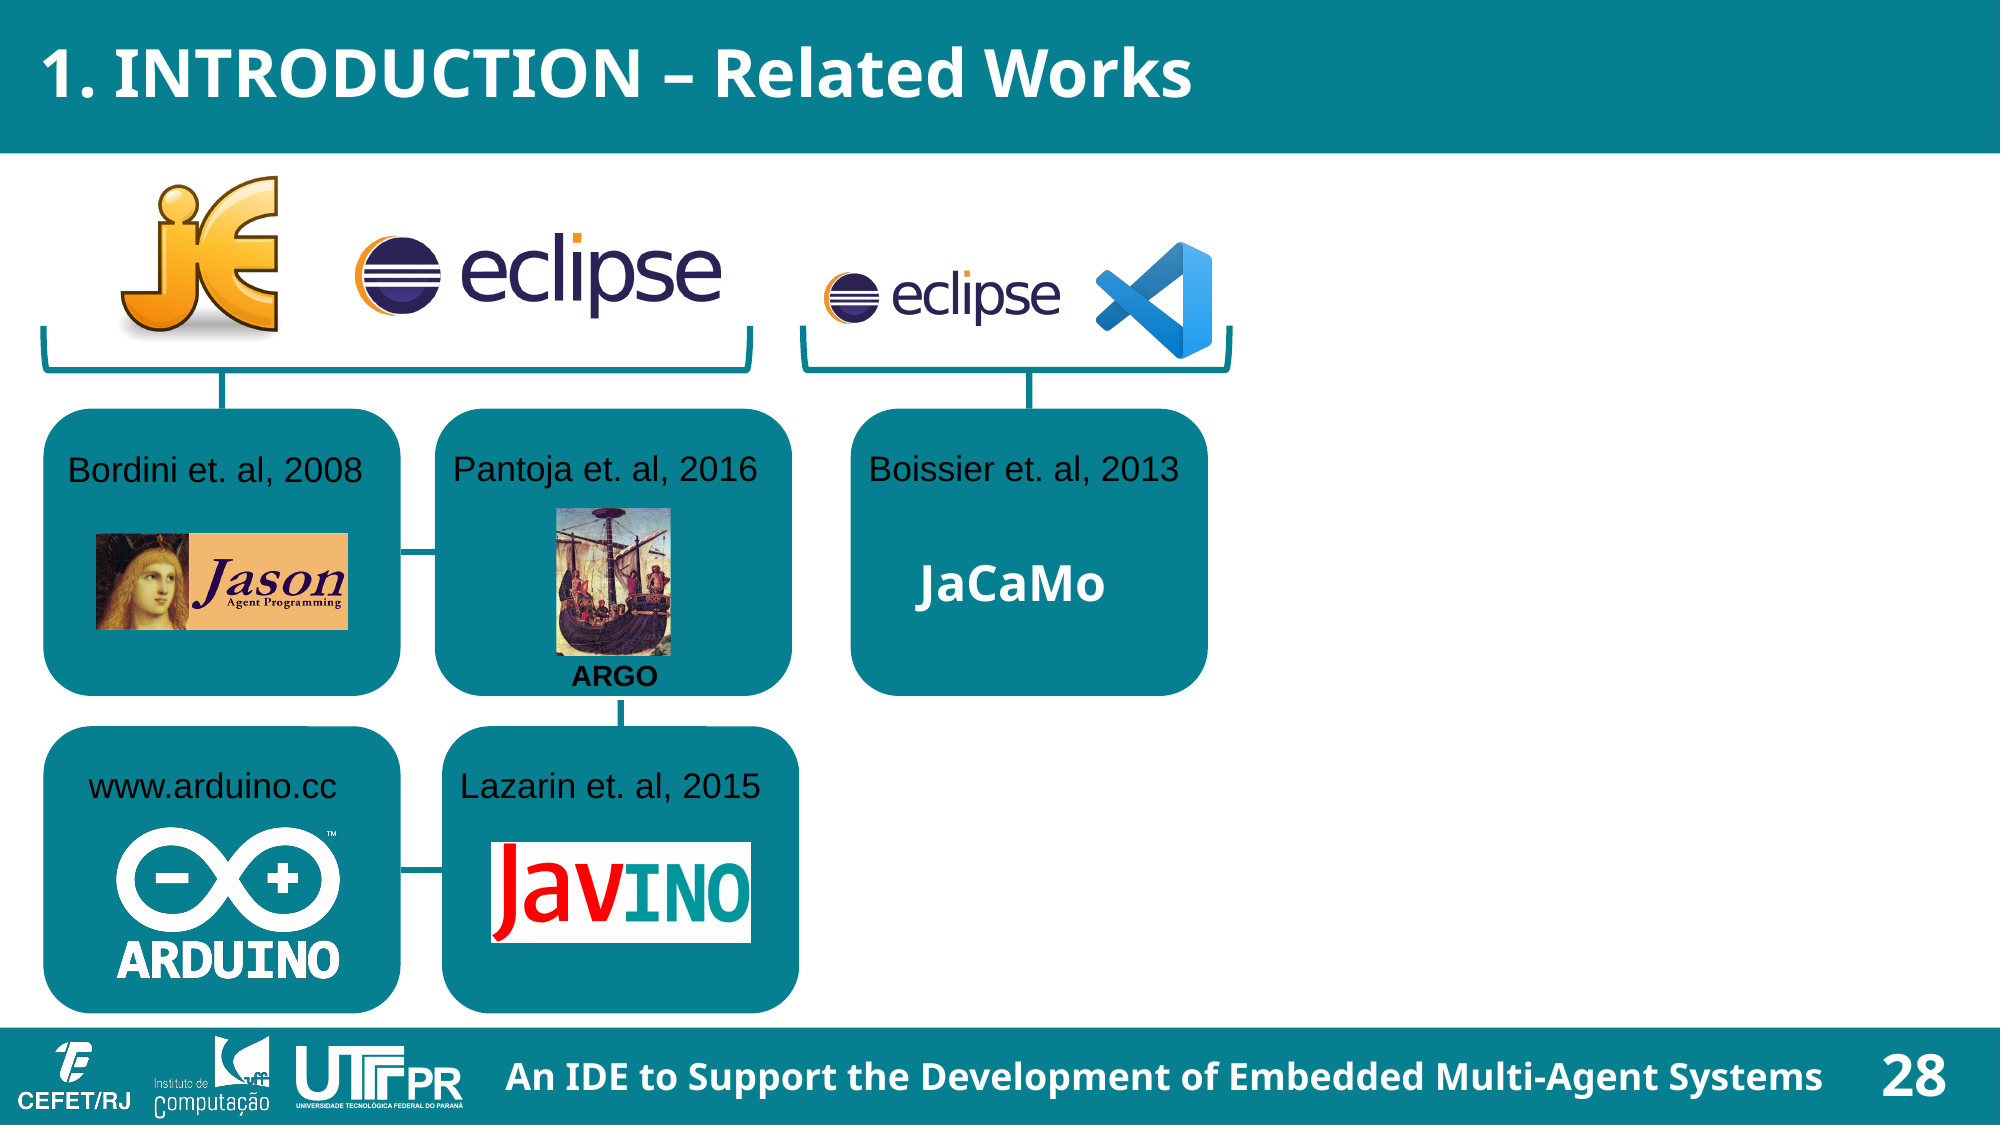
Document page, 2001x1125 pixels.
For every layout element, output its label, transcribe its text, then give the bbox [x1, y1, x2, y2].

text_box [43, 325, 355, 371]
picture [116, 826, 340, 979]
picture [355, 178, 721, 373]
picture [295, 1046, 463, 1109]
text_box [442, 726, 800, 1014]
text_box www.arduino.cc [73, 755, 425, 813]
picture [1096, 242, 1212, 359]
picture [152, 1033, 271, 1119]
picture [104, 164, 296, 355]
text_box 1. INTRODUCTION – Related Works [25, 23, 2000, 119]
picture [18, 1021, 130, 1125]
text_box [43, 408, 404, 696]
picture [824, 235, 1060, 362]
text_box [721, 325, 751, 371]
text_box [803, 325, 1230, 371]
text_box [434, 408, 792, 701]
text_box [850, 408, 1208, 696]
text_box [42, 725, 402, 1015]
